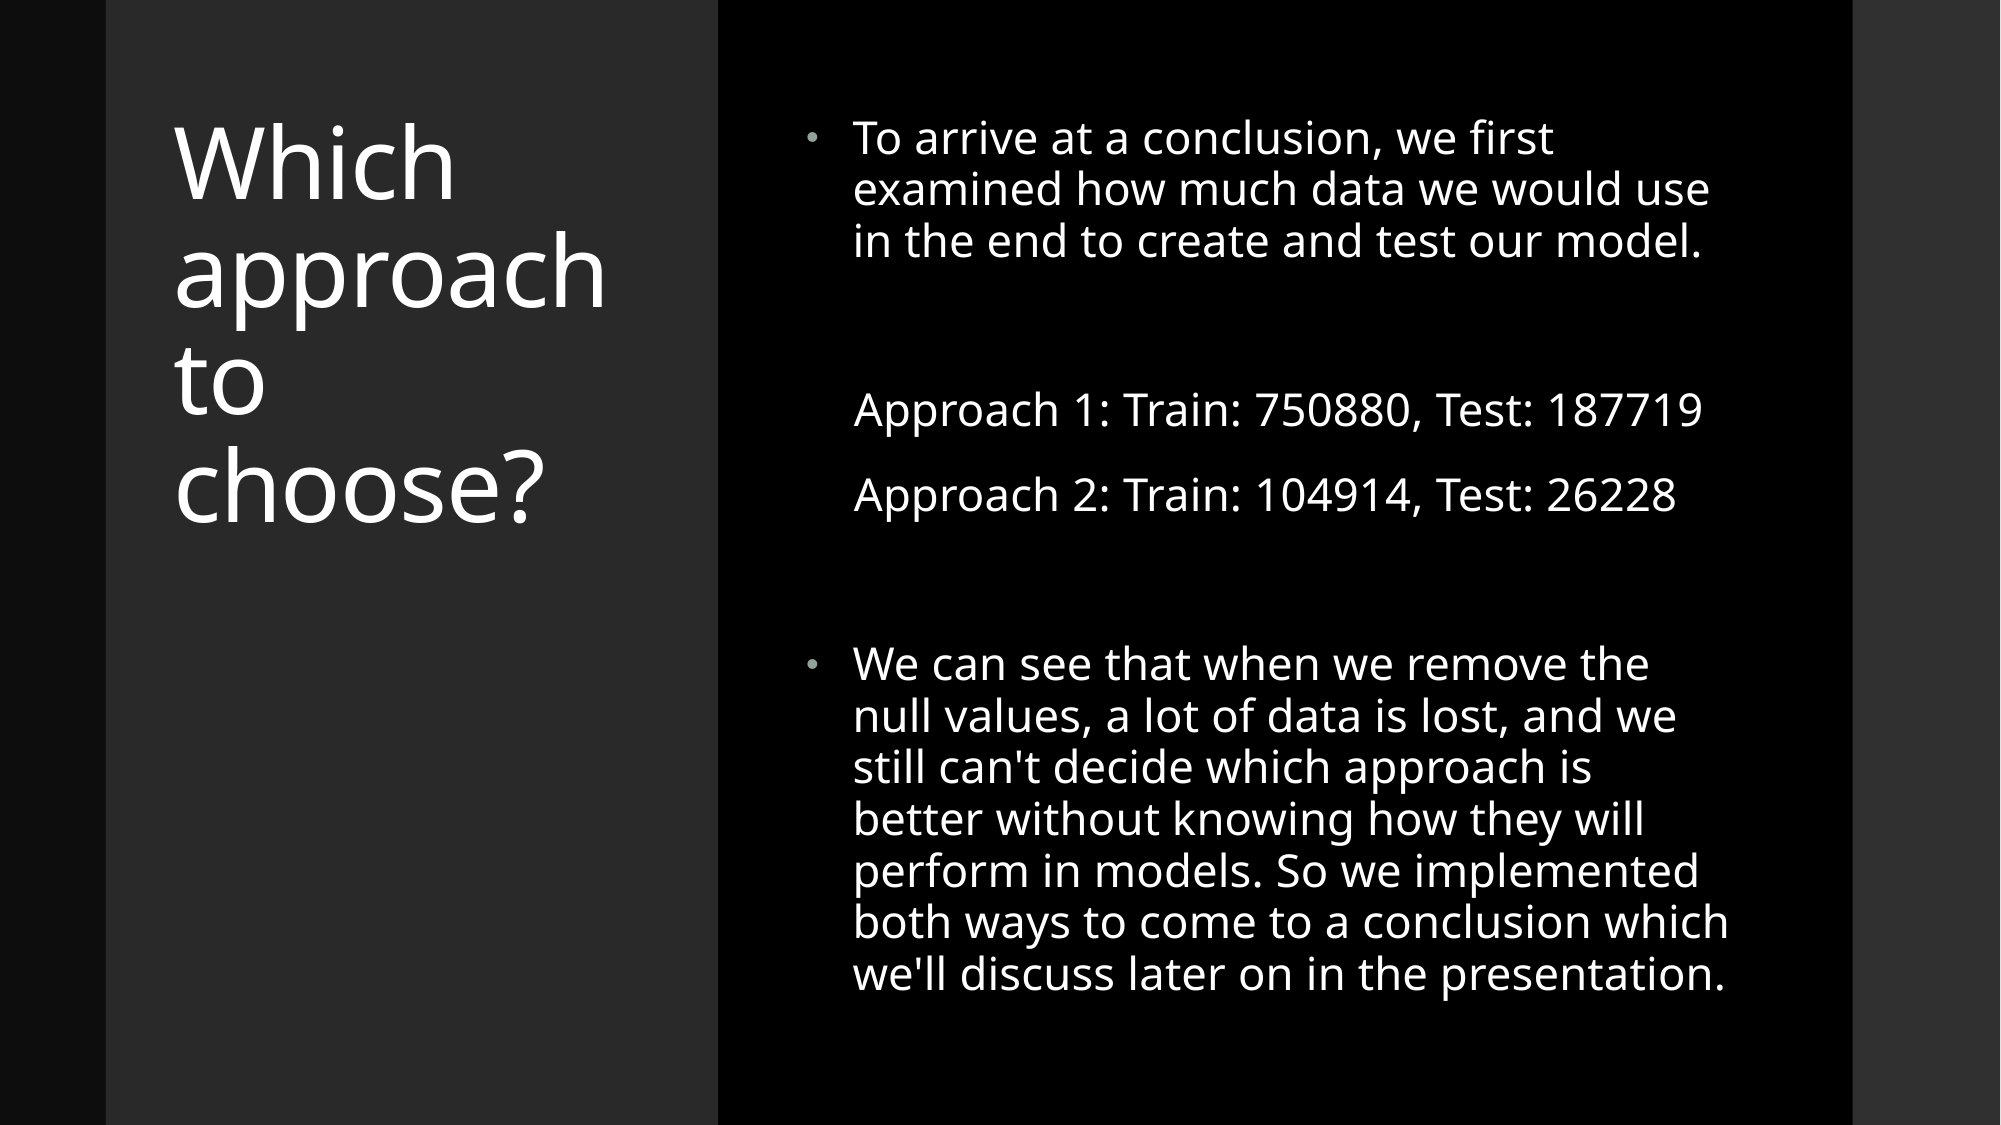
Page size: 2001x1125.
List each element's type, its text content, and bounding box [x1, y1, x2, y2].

list To arrive at a conclusion, we first examined how much data we would use in the end to create and test our model. Approach 1: Train: 750880, Test: 187719 Approach 2: Train: 104914, Test: 26228 We can see that when we remove the null values, a lot of data is lost, and we still can't decide which approach is better without knowing how they will perform in models. So we implemented both ways to come to a conclusion which we'll discuss later on in the presentation. [790, 105, 1747, 1020]
text_box [0, 0, 107, 1125]
text_box [107, 0, 717, 1125]
text_box [717, 0, 1854, 1125]
title Which approach to choose? [158, 105, 666, 1013]
